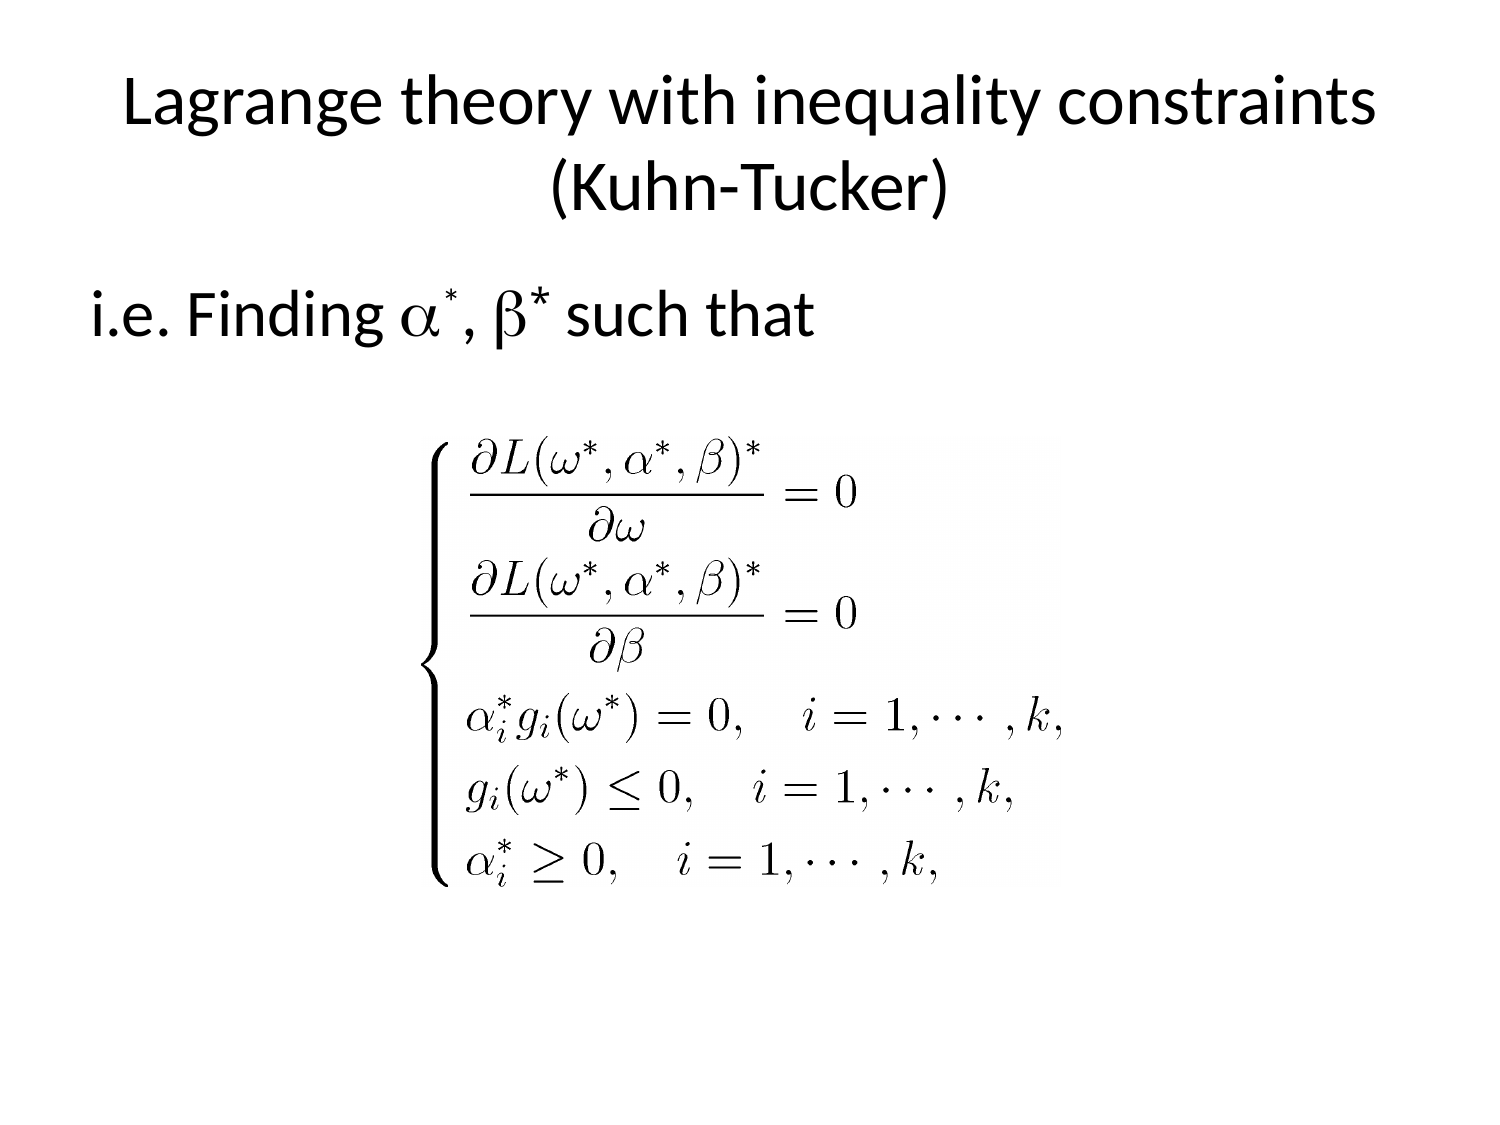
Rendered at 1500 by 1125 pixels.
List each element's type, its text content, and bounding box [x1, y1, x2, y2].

list i.e. Finding *, * such that [75, 262, 1425, 1005]
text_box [418, 432, 1063, 892]
title Lagrange theory with inequality constraints (Kuhn-Tucker) [75, 45, 1425, 233]
